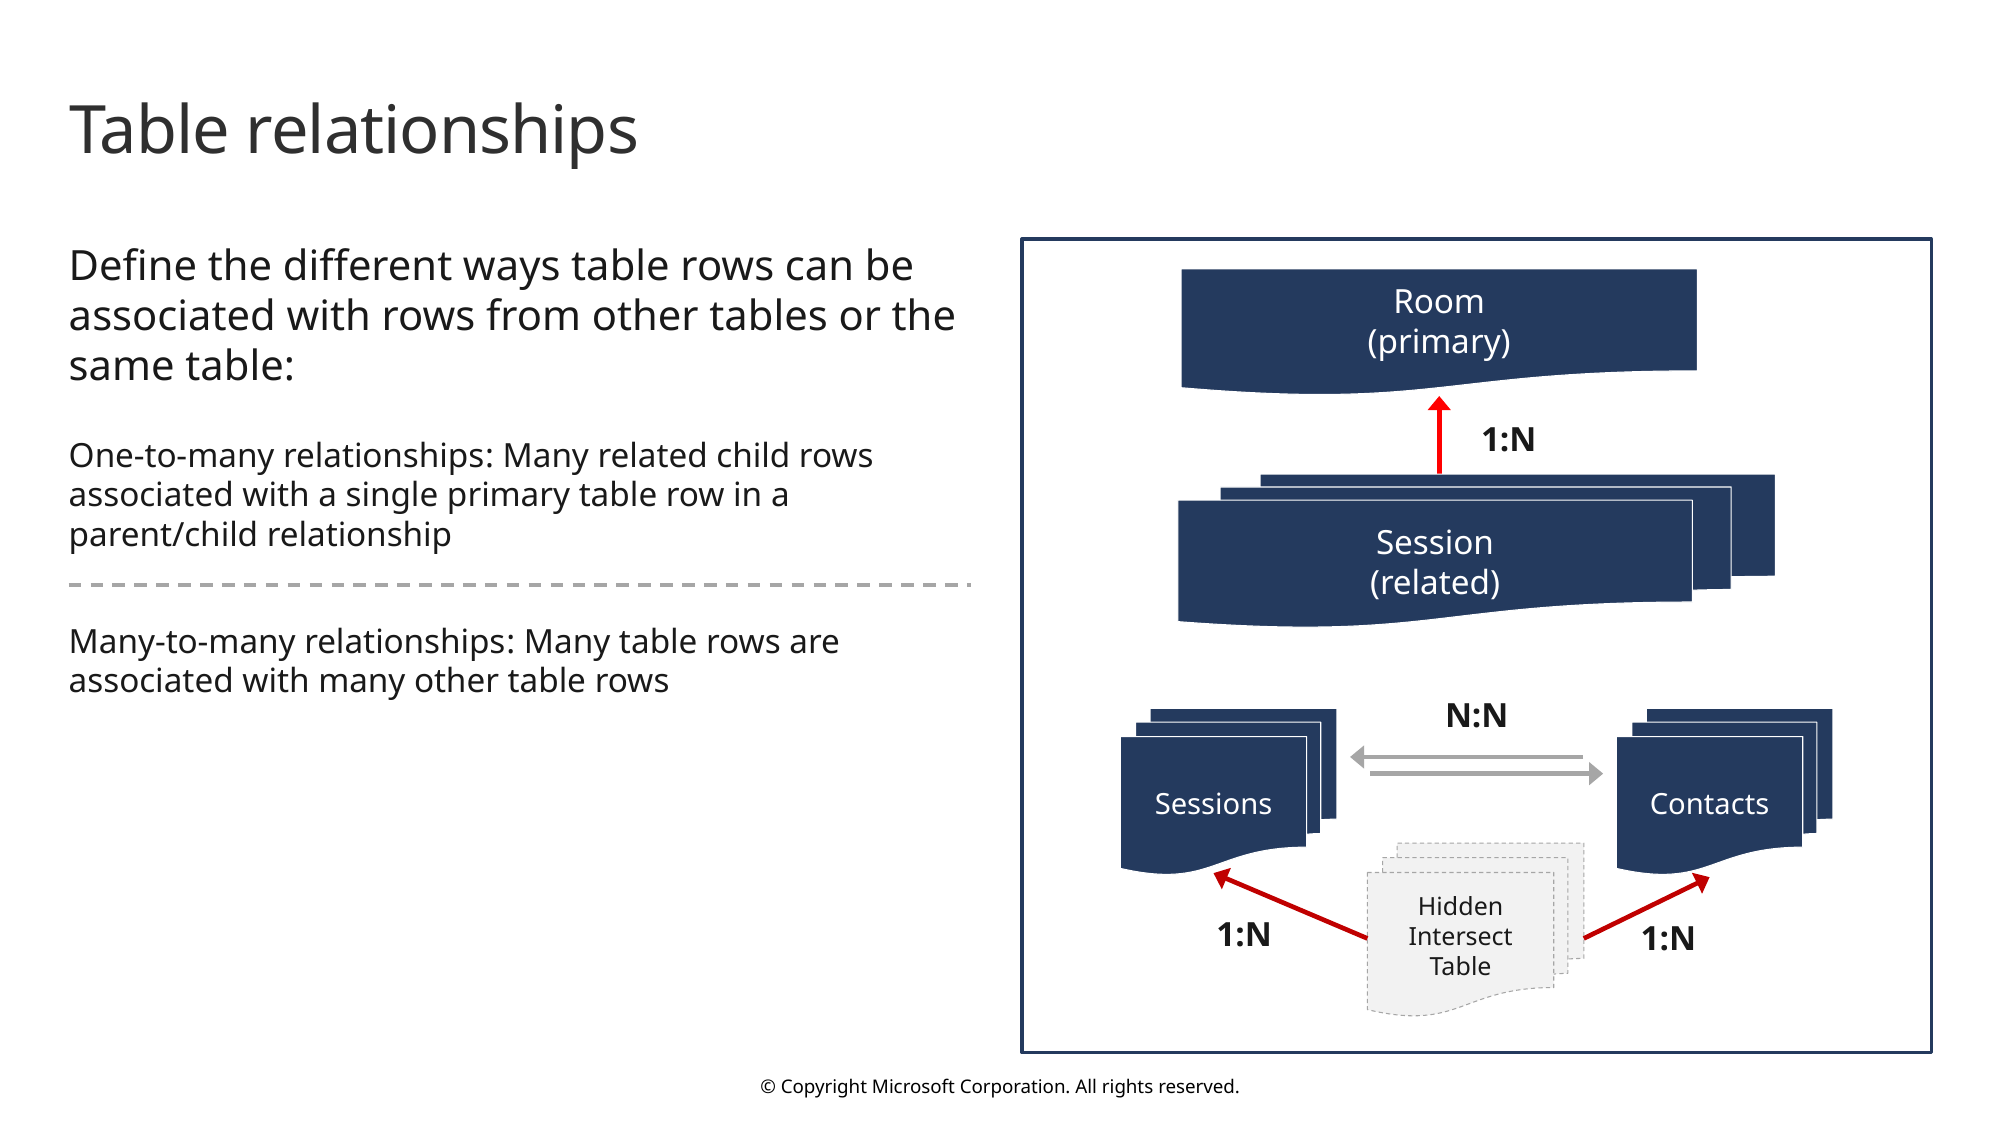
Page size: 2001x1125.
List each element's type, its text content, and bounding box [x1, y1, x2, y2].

list Define the different ways table rows can be associated with rows from other tables or the same table: [68, 238, 984, 391]
title Table relationships [68, 72, 979, 192]
list One-to-many relationships: Many related child rows associated with a single primary table row in a parent/child relationship [68, 426, 984, 563]
list Many-to-many relationships: Many table rows are associated with many other table rows [68, 612, 984, 709]
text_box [1177, 268, 1776, 628]
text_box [1120, 686, 1834, 1017]
